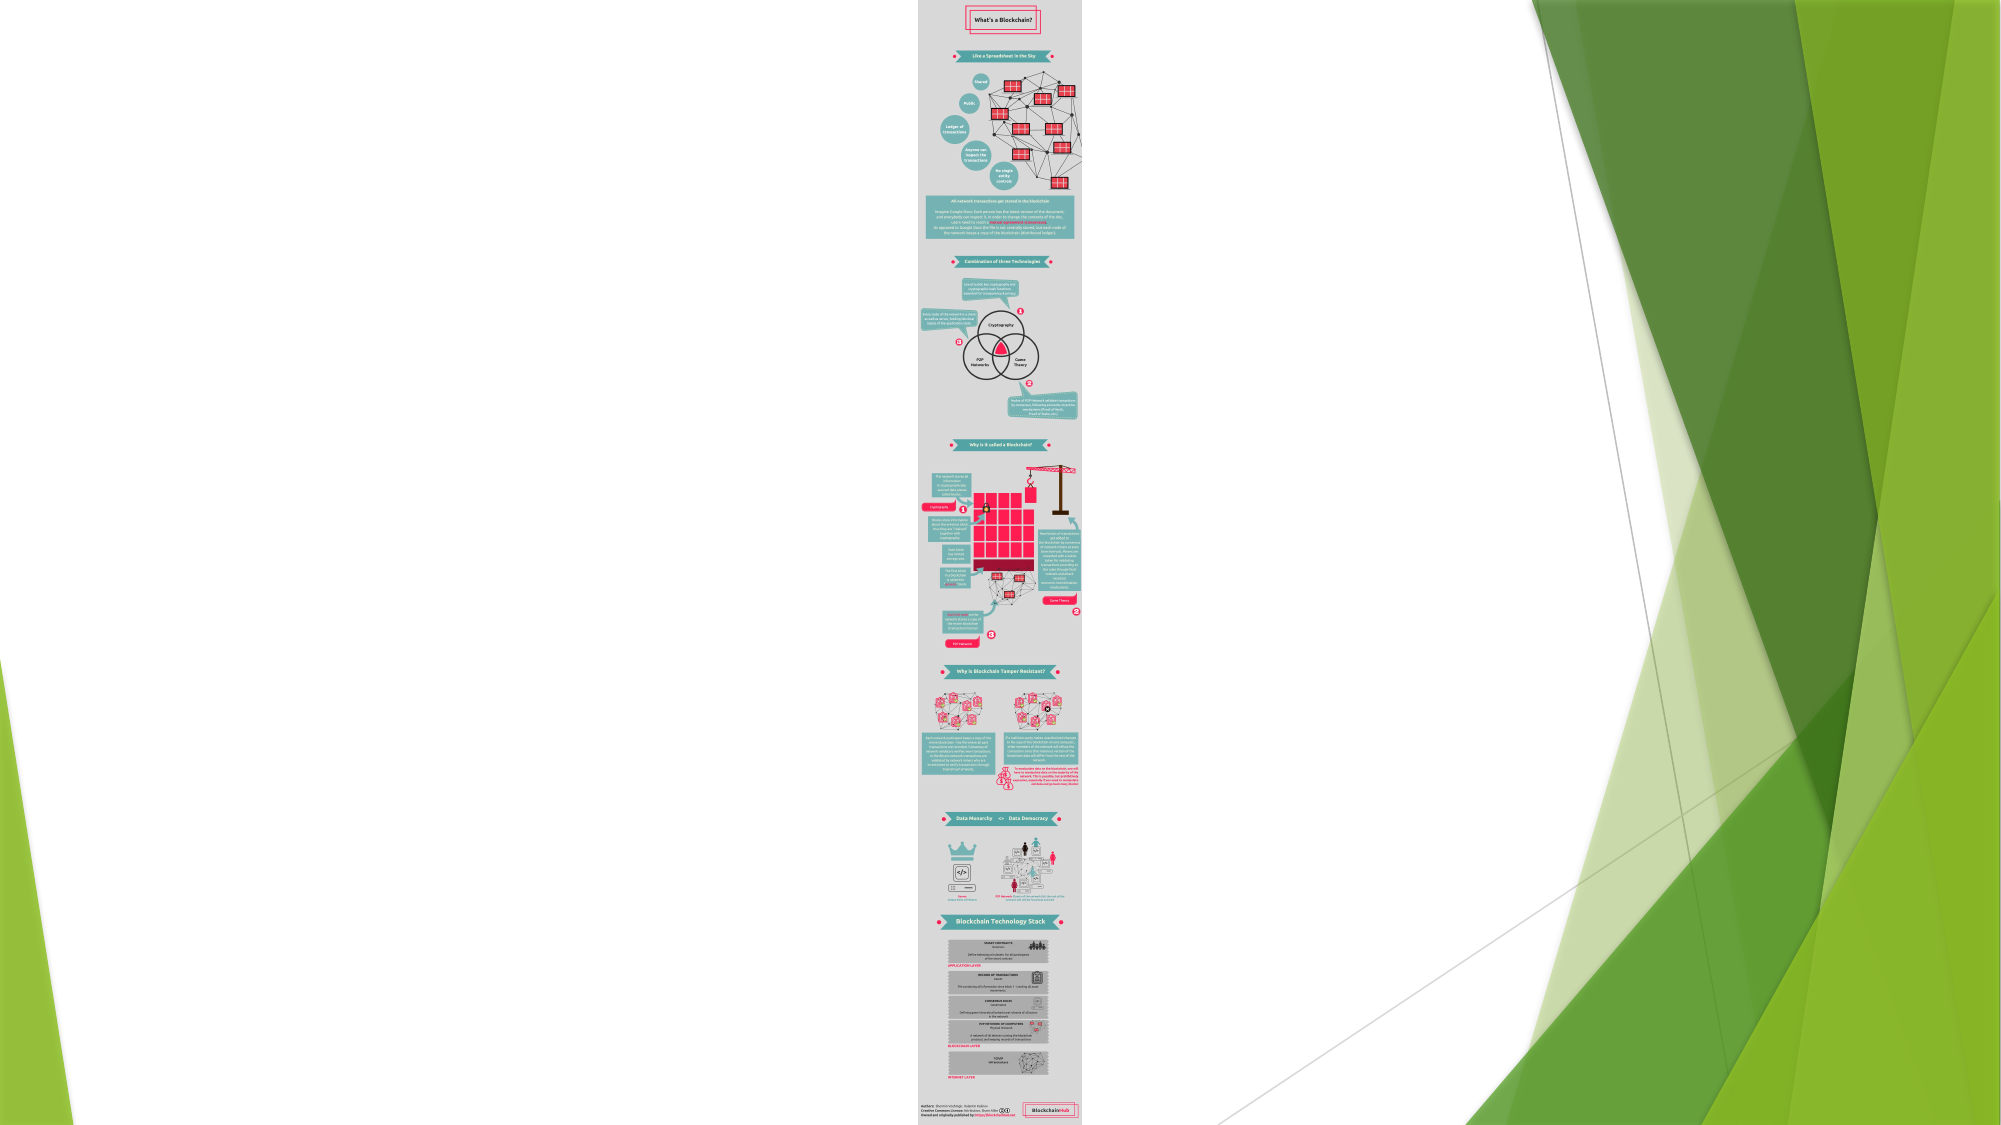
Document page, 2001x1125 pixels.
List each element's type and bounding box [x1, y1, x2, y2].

picture [918, 0, 1082, 1125]
